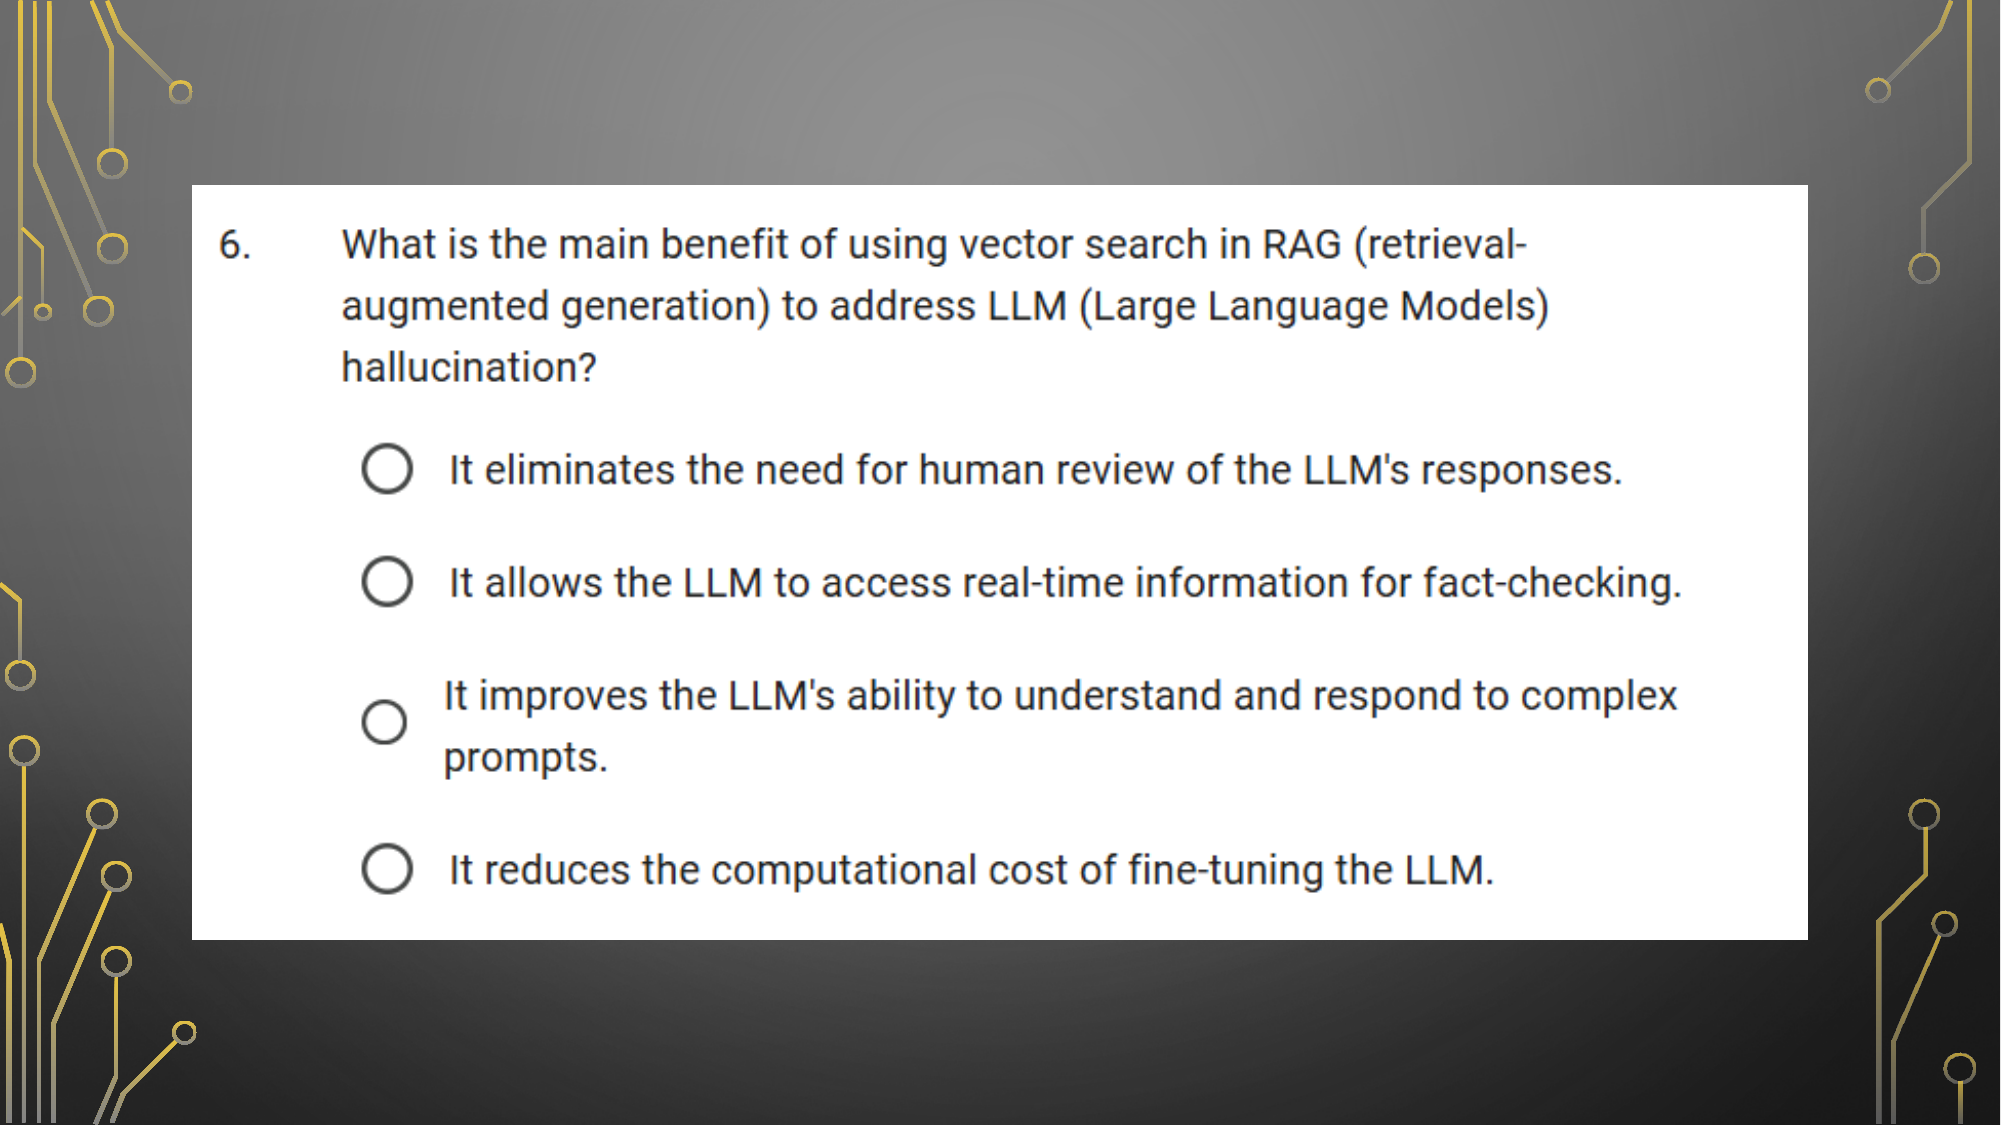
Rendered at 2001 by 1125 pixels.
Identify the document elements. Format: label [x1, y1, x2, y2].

picture [192, 185, 1808, 940]
